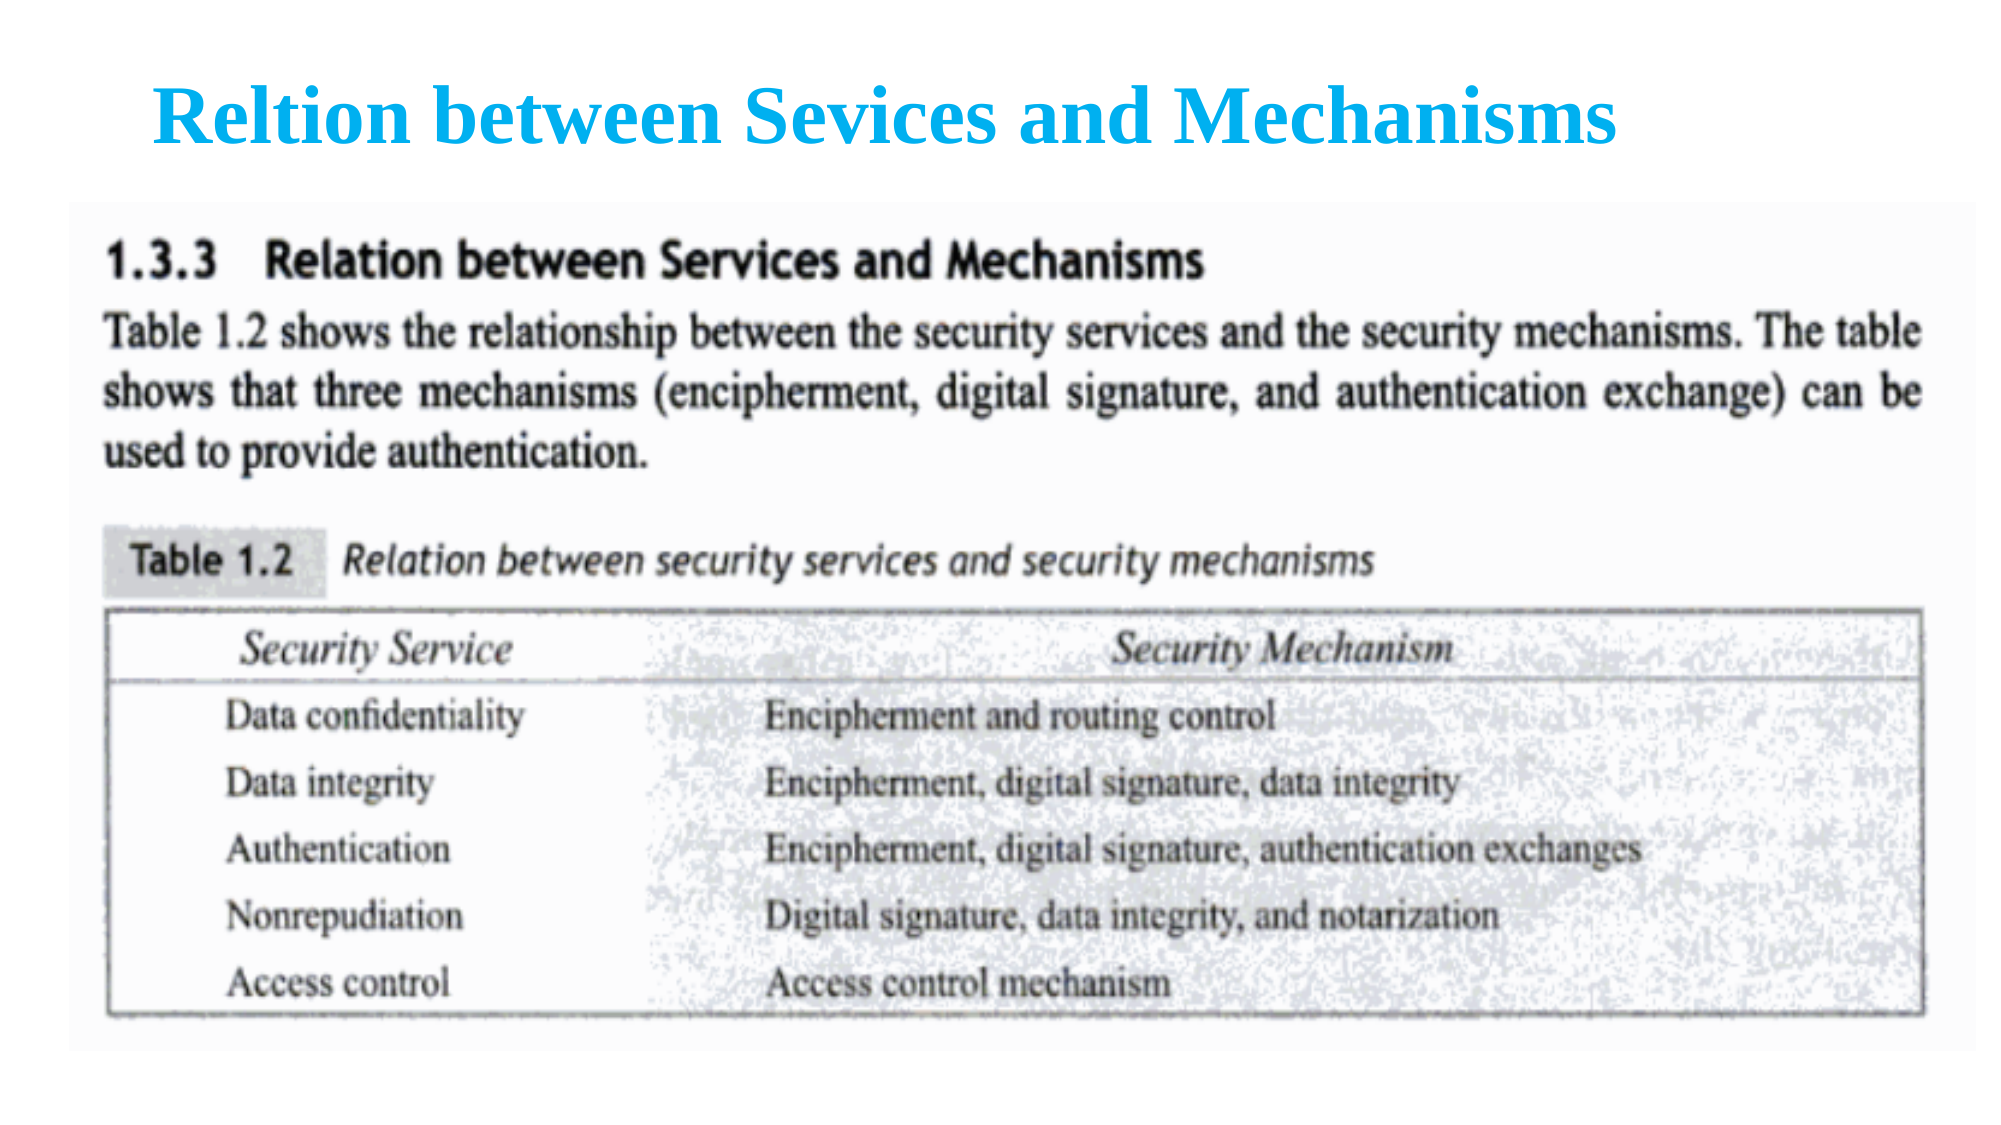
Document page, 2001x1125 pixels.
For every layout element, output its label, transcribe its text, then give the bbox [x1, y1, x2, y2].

title Reltion between Sevices and Mechanisms [137, 59, 1863, 173]
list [69, 201, 1976, 1051]
